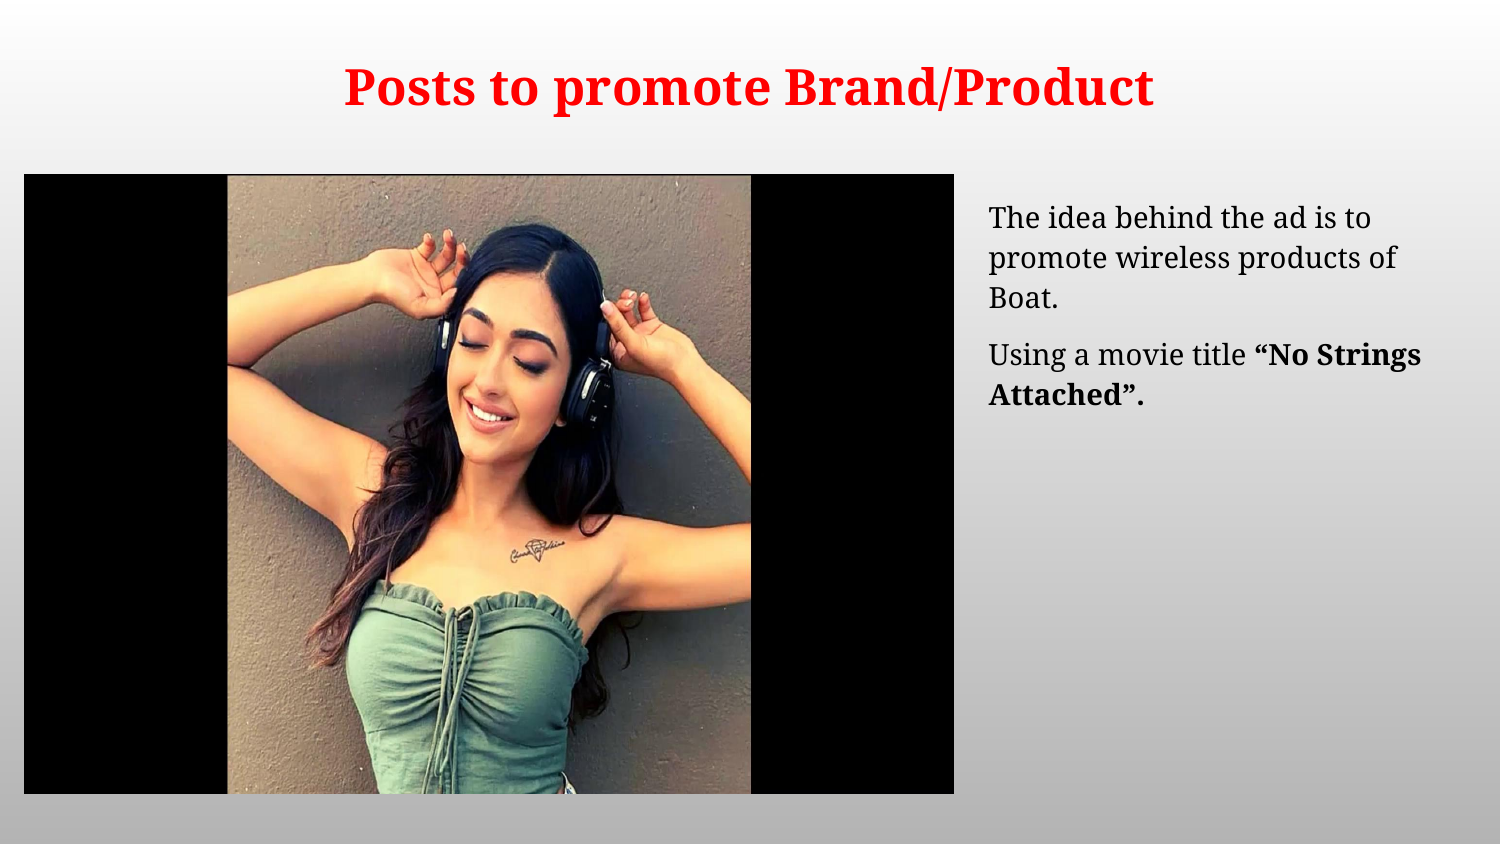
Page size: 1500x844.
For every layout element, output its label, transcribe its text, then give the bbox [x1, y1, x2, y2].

picture [24, 174, 955, 794]
title Posts to promote Brand/Product [103, 7, 1397, 171]
list The idea behind the ad is to promote wireless products of Boat. Using a movie title “No Strings Attached”. [977, 188, 1474, 724]
